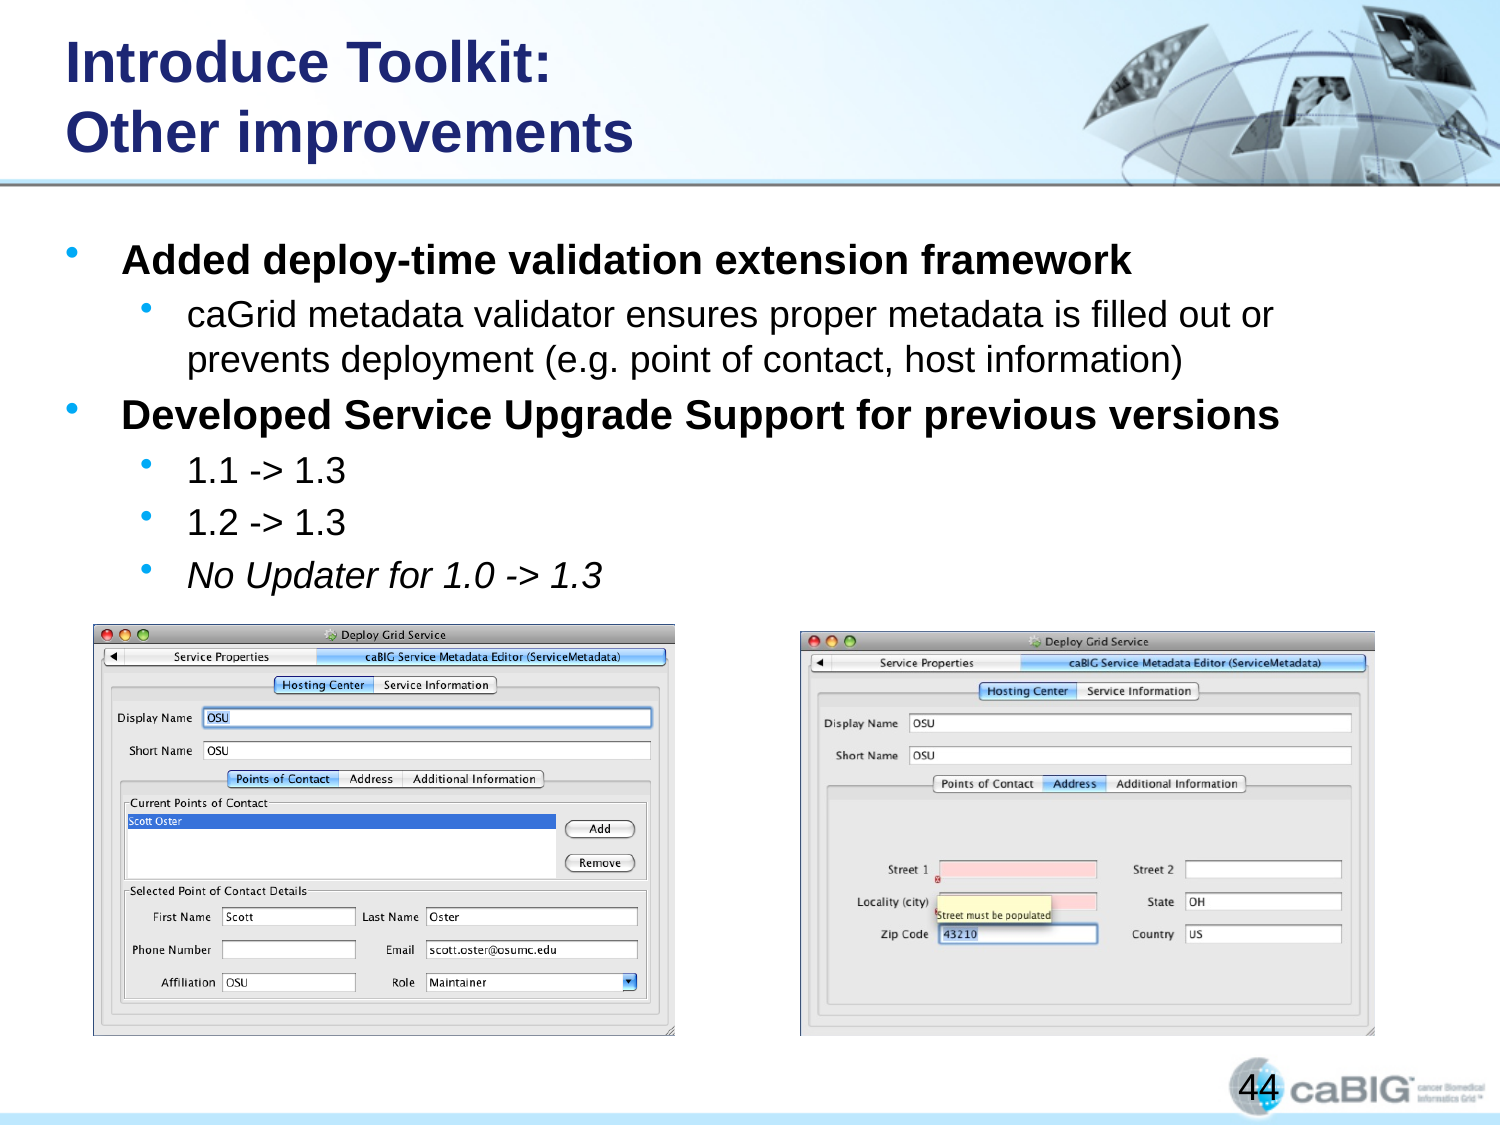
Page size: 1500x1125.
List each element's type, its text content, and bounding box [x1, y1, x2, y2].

picture [0, 0, 1500, 1125]
list Added deploy-time validation extension framework caGrid metadata validator ensures proper metadata is filled out or prevents deployment (e.g. point of contact, host information) Developed Service Upgrade Support for previous versions 1.1 -> 1.3 1.2 -> 1.3 No Updater for 1.0 -> 1.3 [49, 224, 1438, 1038]
title Introduce Toolkit: Other improvements [49, 0, 1176, 188]
